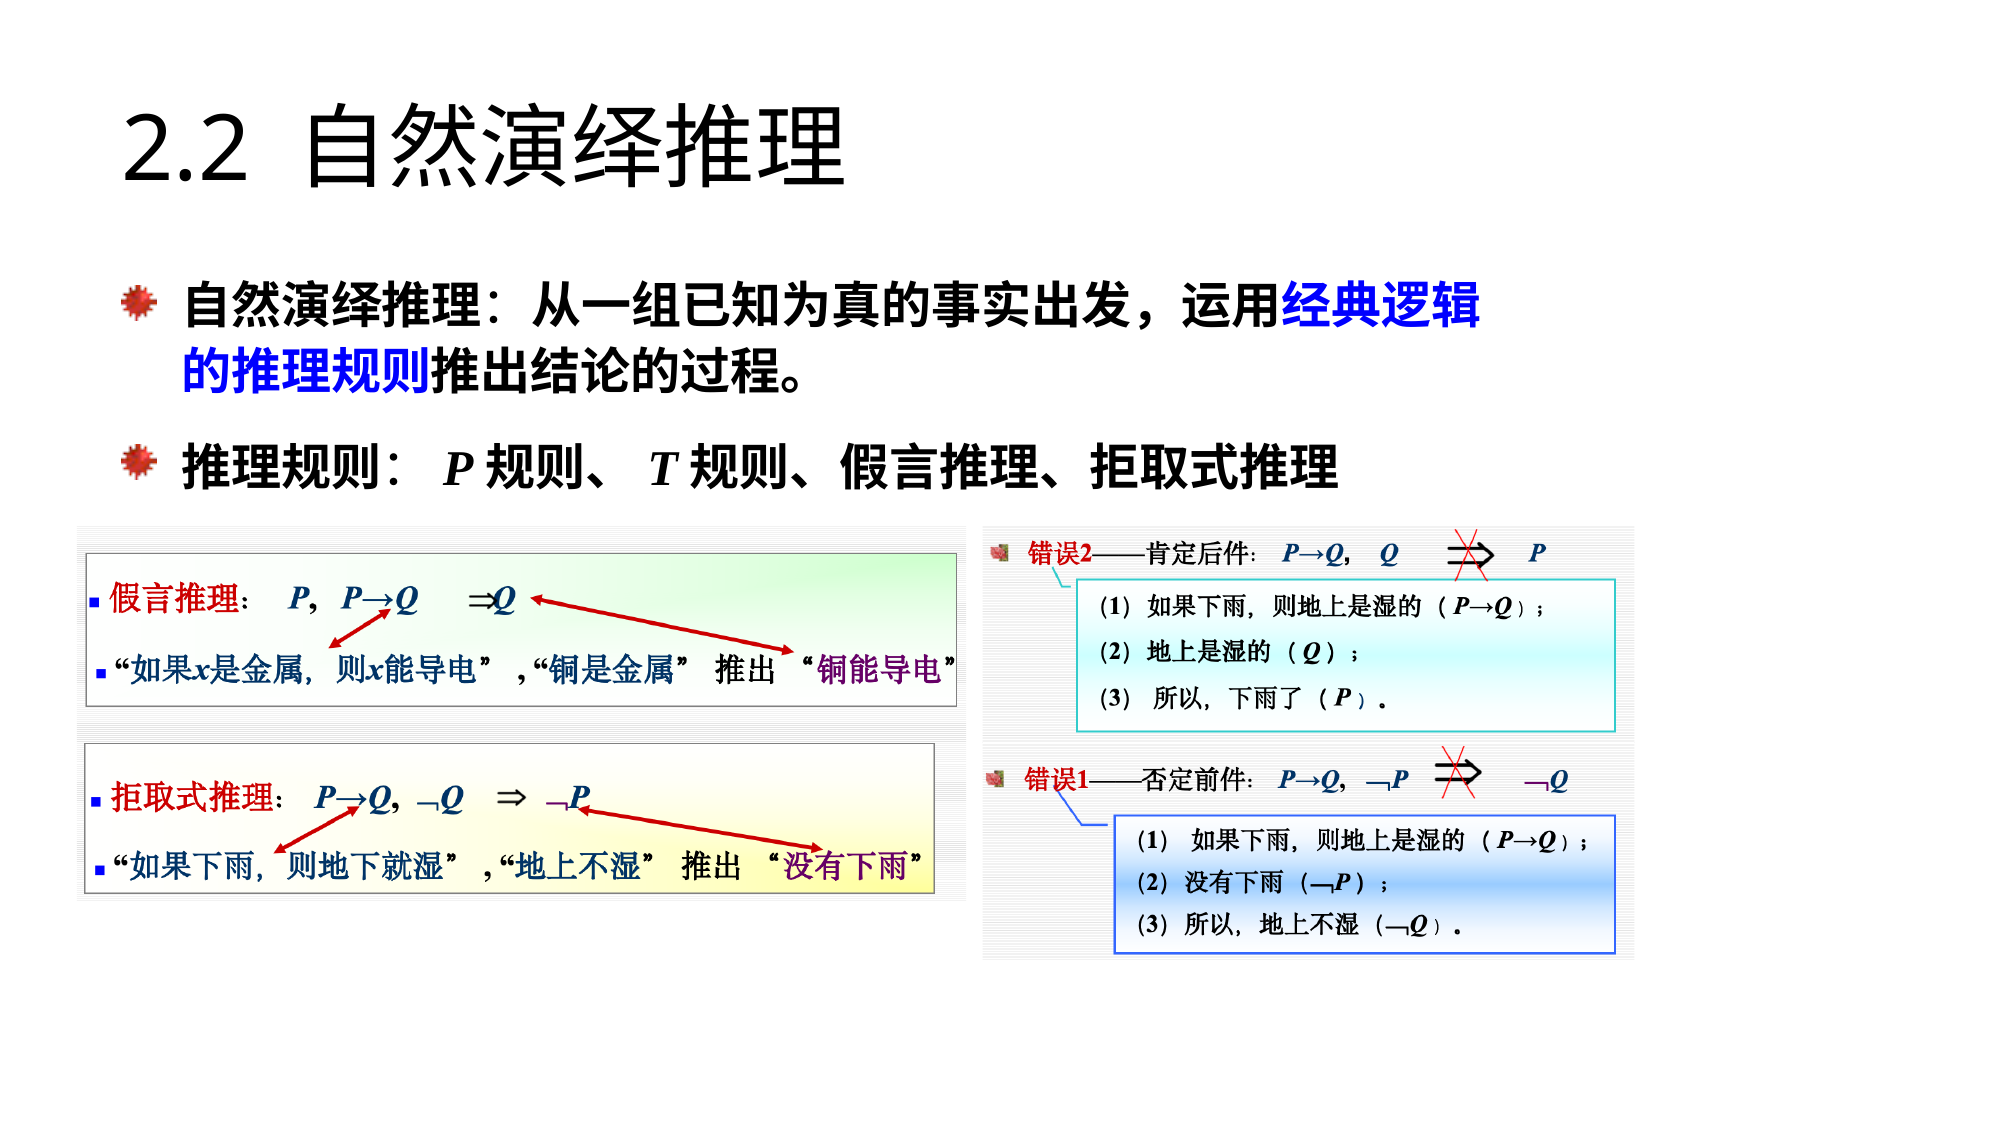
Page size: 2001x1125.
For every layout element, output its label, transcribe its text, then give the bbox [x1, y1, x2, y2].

picture [121, 444, 157, 480]
picture [121, 285, 157, 321]
title 2.2 自然演绎推理 [106, 42, 1832, 260]
picture [76, 524, 967, 901]
picture [982, 524, 1635, 961]
list 自然演绎推理：从一组已知为真的事实出发，运用经典逻辑的推理规则推出结论的过程。 推理规则：P规则、T规则、假言推理、拒取式推理 [106, 259, 1524, 836]
